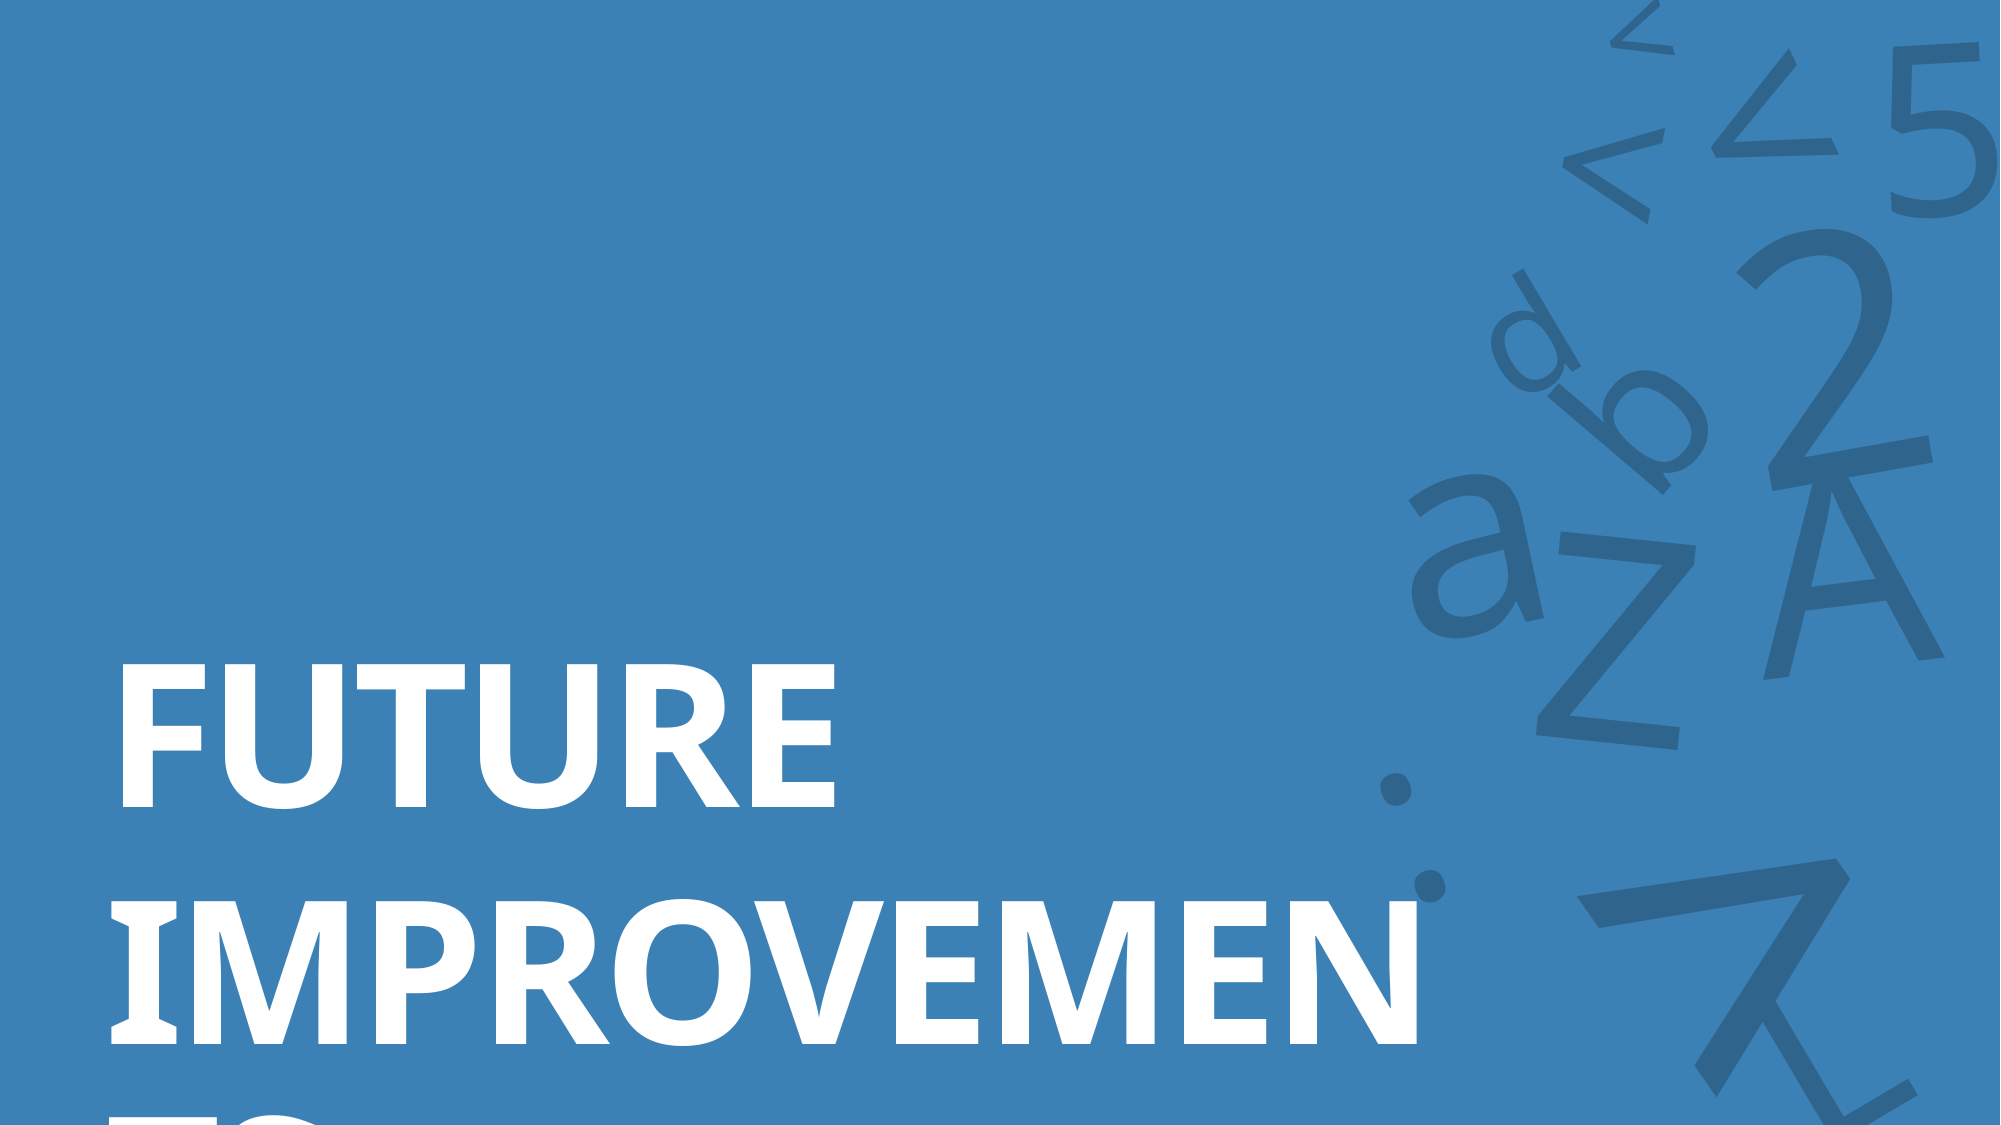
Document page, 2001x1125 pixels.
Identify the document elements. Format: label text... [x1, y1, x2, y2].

list FUTURE IMPROVEMENTS [90, 627, 1477, 843]
